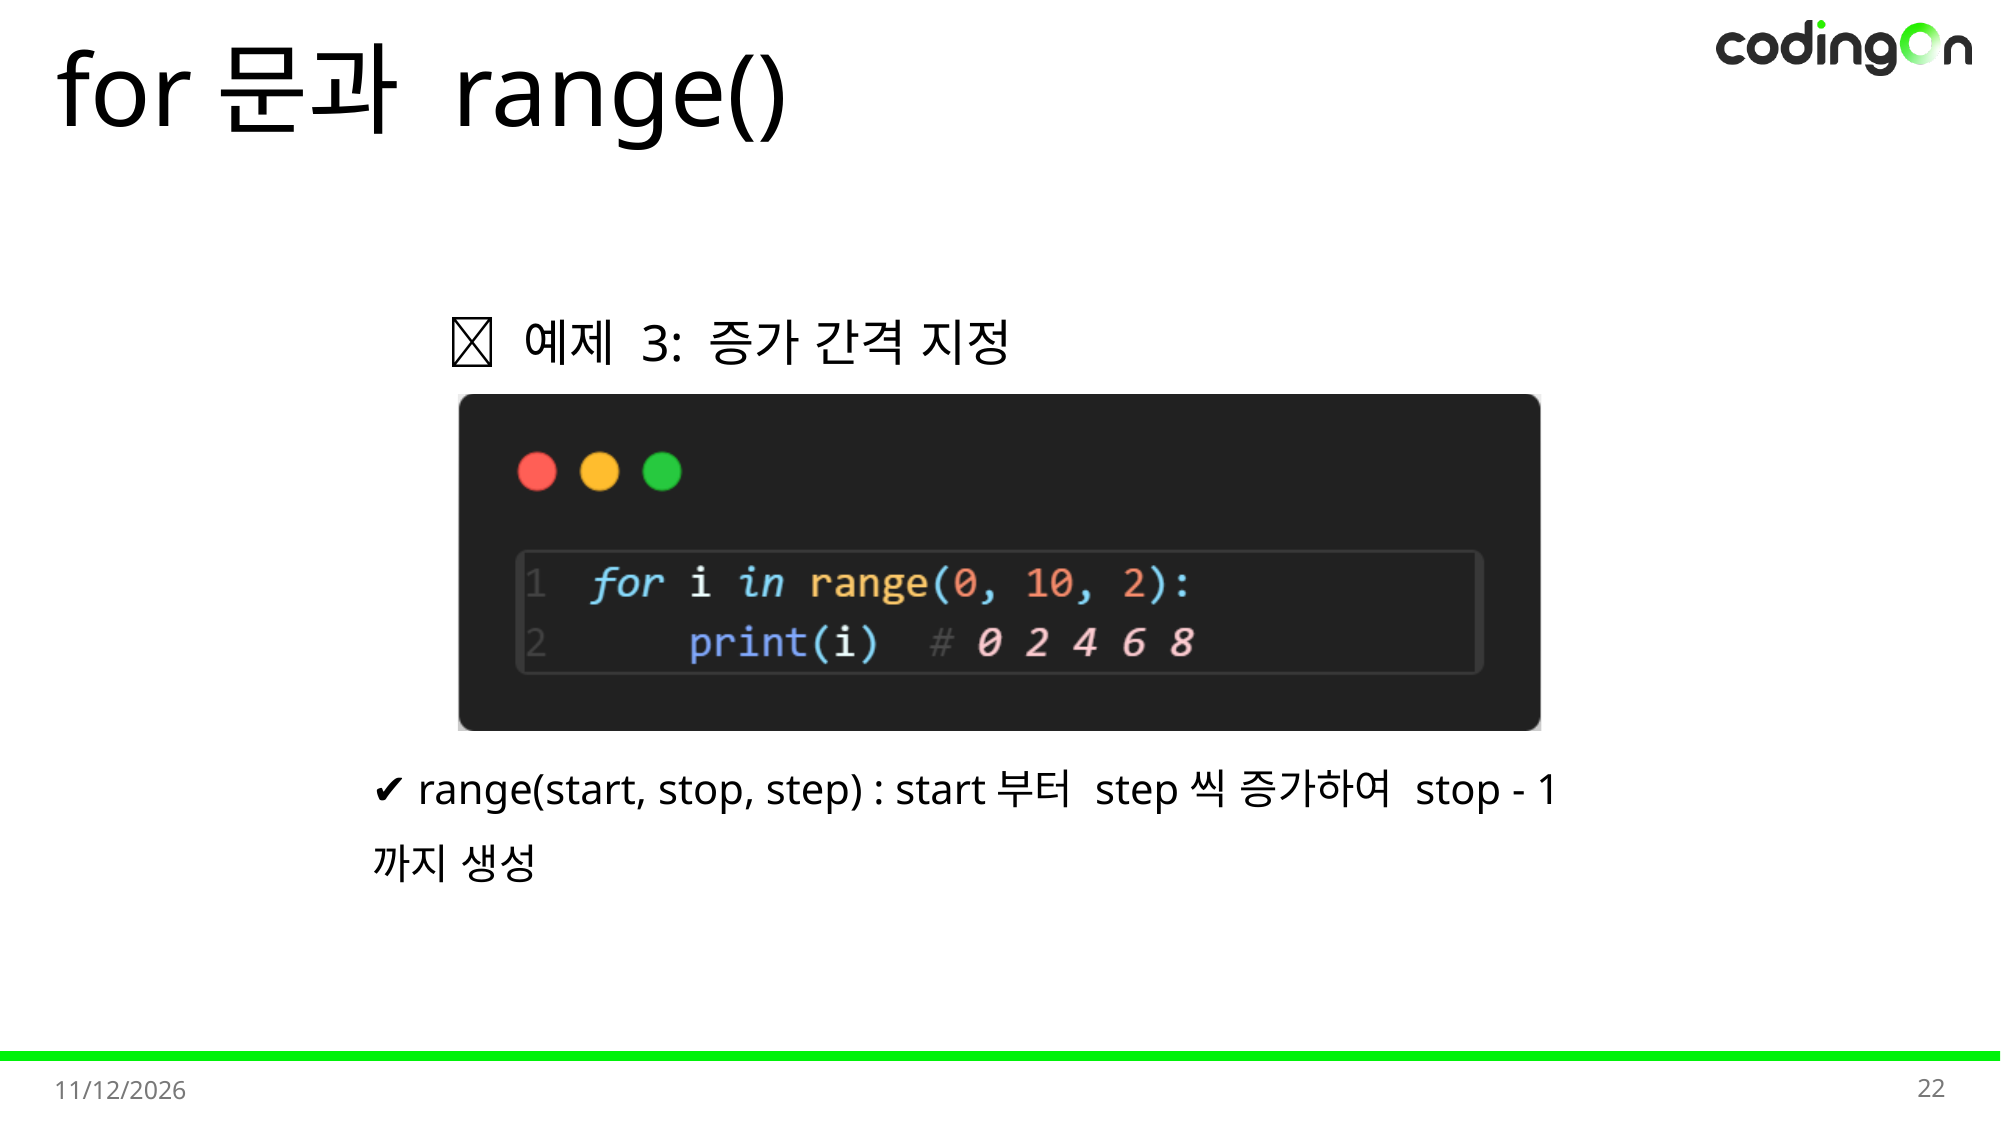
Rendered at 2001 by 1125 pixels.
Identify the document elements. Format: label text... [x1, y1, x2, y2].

text_box ✔️ range(start, stop, step) : start부터 step씩 증가하여 stop - 1까지 생성 [357, 730, 1644, 896]
title for문과 range() [41, 0, 1767, 188]
picture [457, 394, 1542, 731]
picture [1767, 20, 1972, 76]
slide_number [39, 1061, 490, 1122]
text_box ✅ 예제 3: 증가 간격 지정 [432, 304, 1436, 379]
slide_number 22 [1510, 1059, 1961, 1120]
